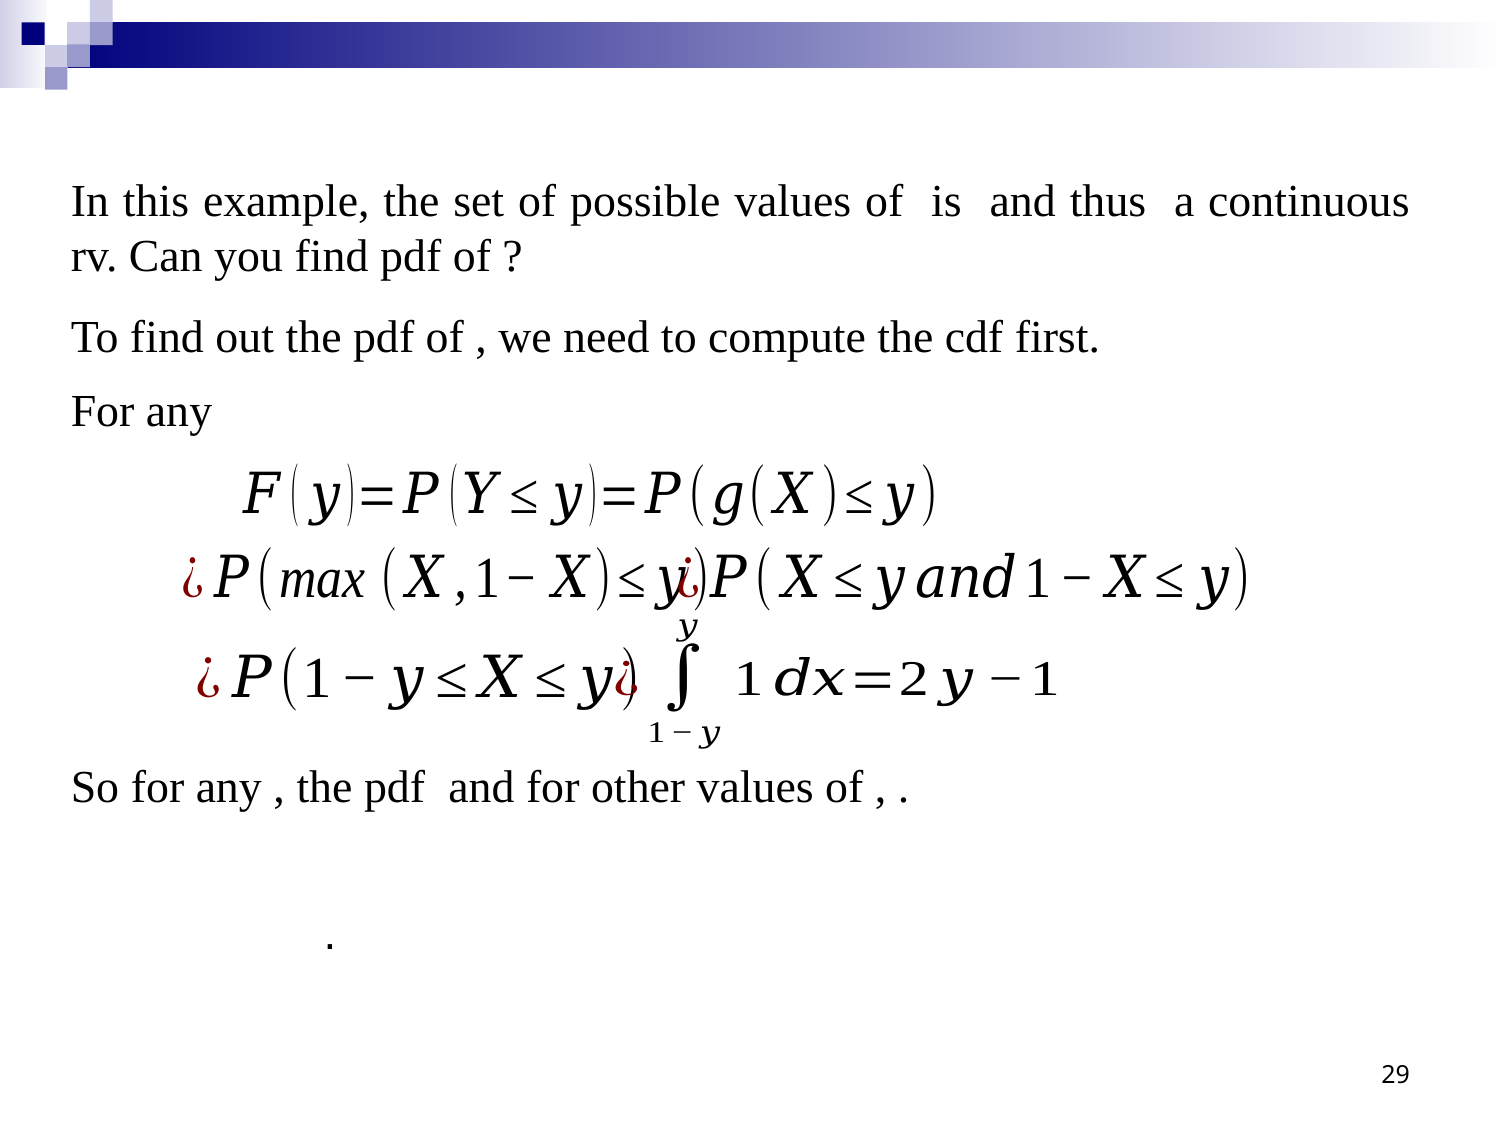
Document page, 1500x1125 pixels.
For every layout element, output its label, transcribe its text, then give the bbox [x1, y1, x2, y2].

slide_number 29 [1074, 1024, 1426, 1101]
